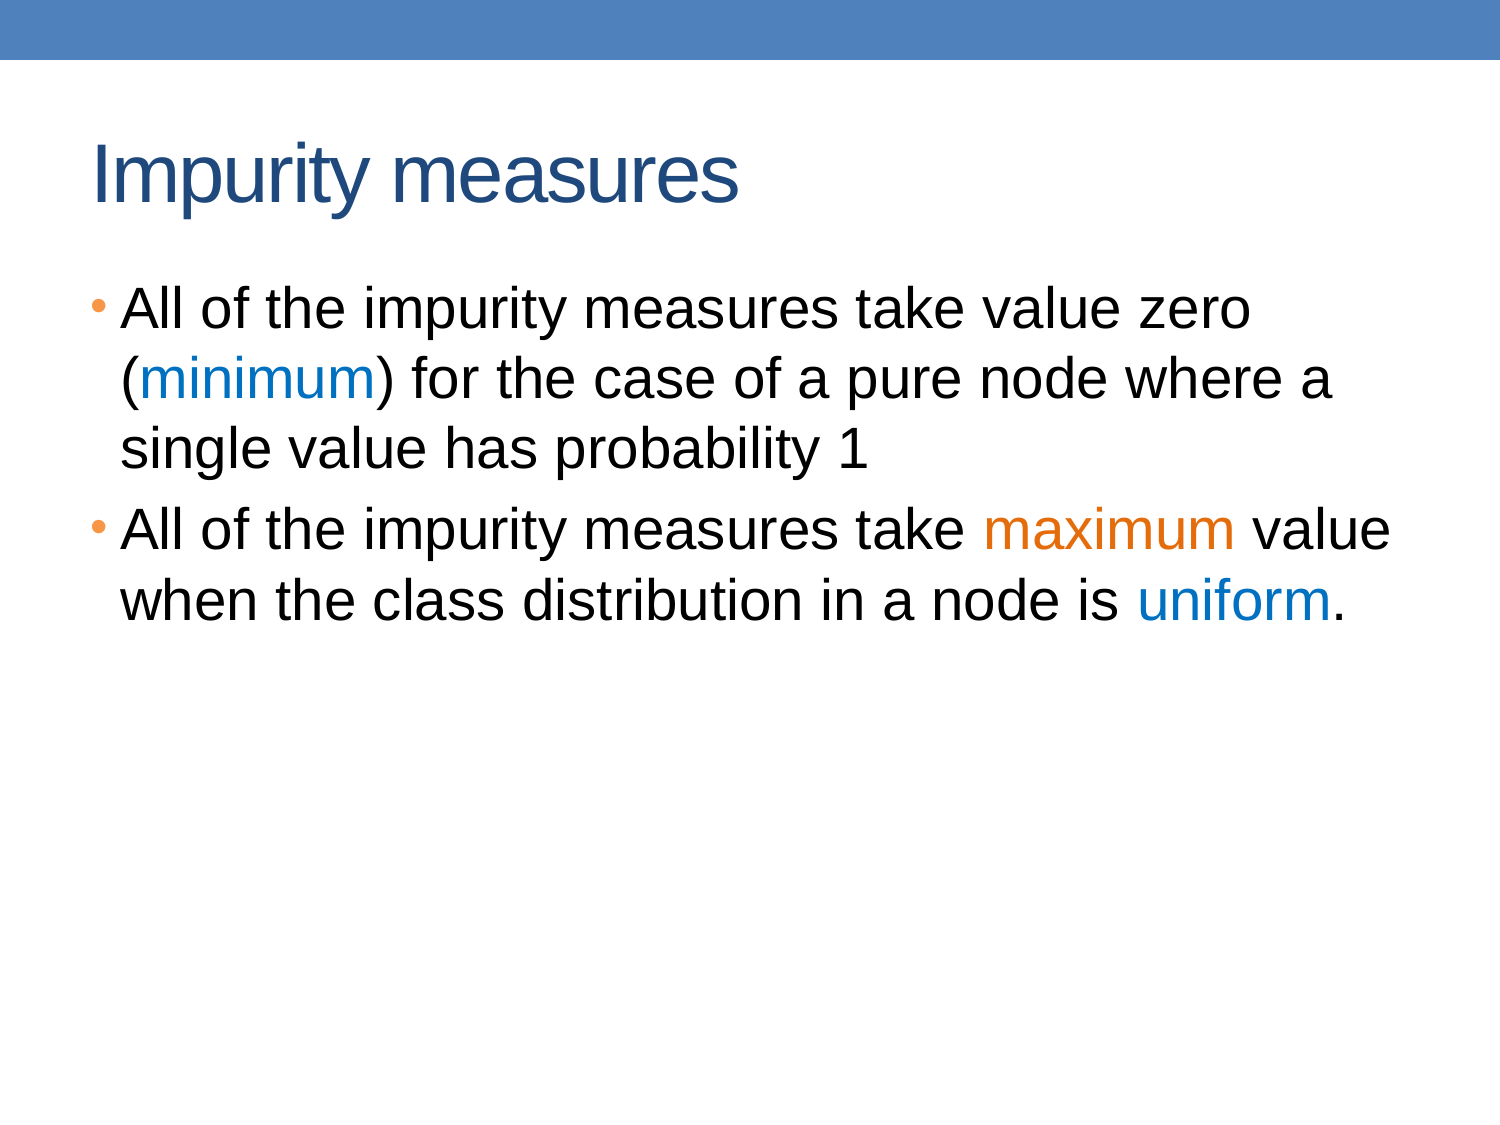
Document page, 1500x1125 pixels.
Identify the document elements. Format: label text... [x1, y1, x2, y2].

list All of the impurity measures take value zero (minimum) for the case of a pure node where a single value has probability 1 All of the impurity measures take maximum value when the class distribution in a node is uniform. [75, 262, 1425, 1063]
title Impurity measures [75, 87, 1425, 250]
